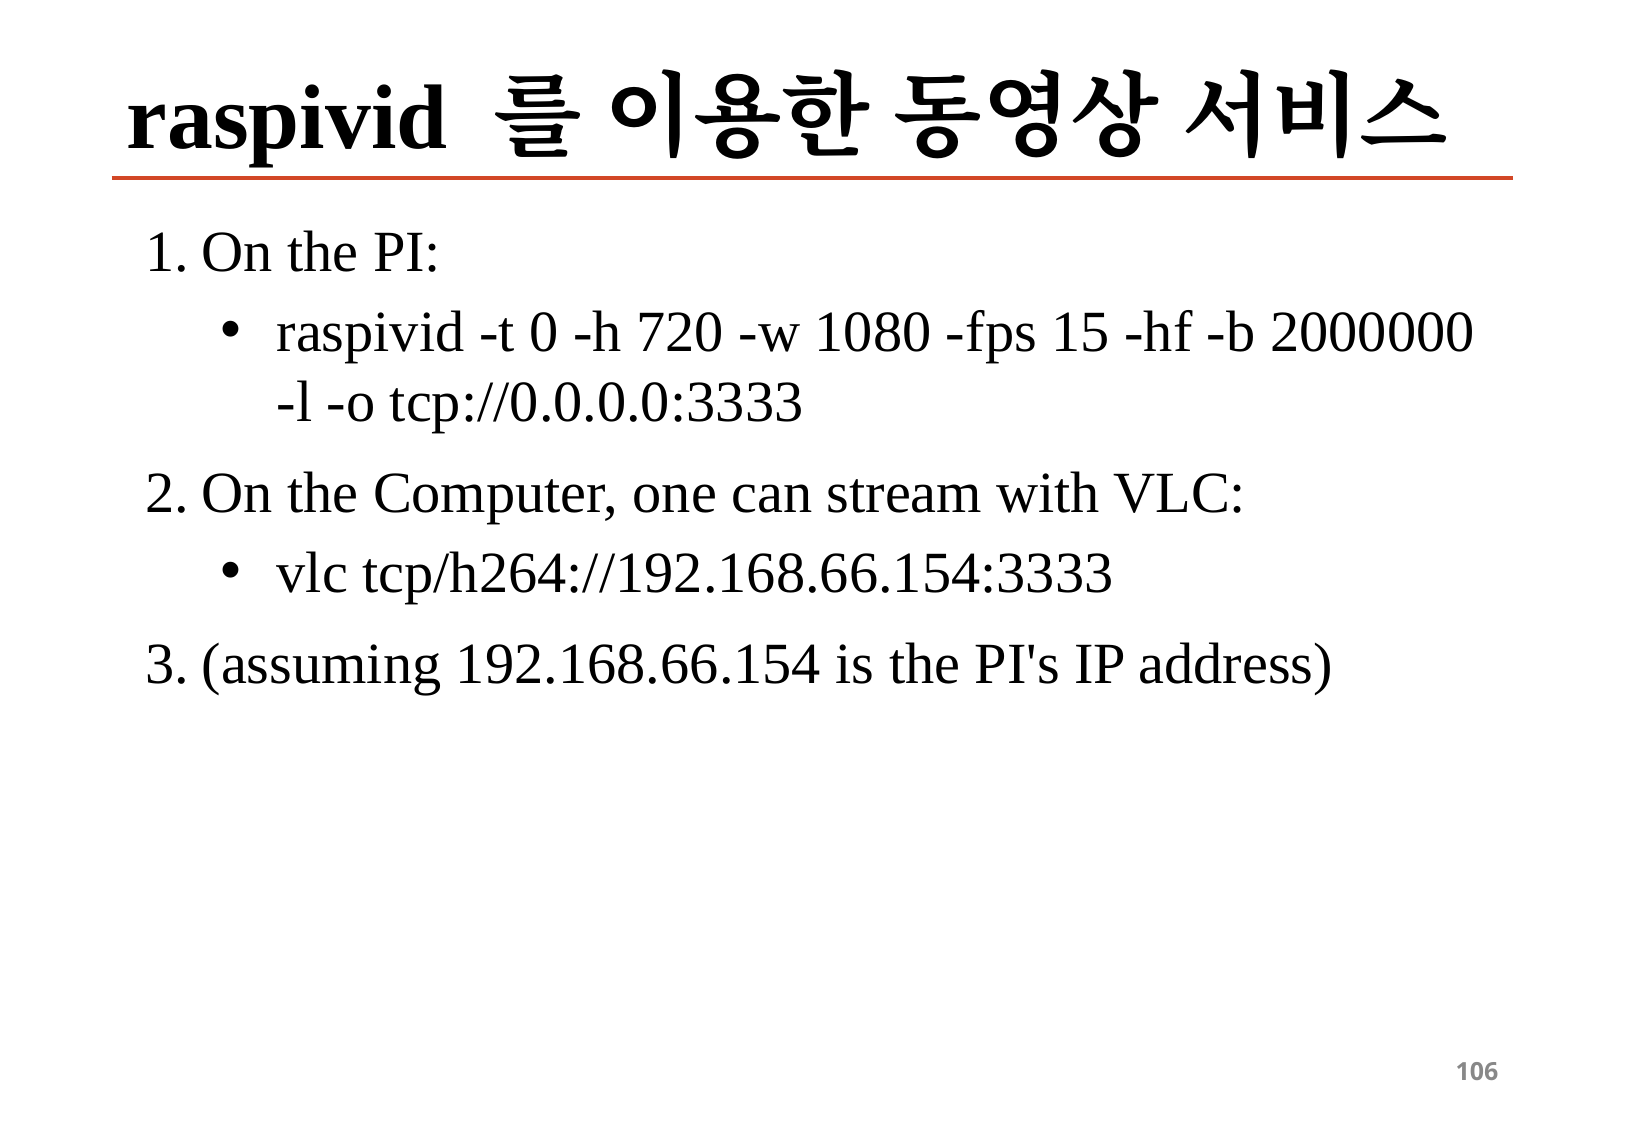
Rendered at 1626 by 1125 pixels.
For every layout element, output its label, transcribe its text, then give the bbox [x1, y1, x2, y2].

list On the PI: raspivid -t 0 -h 720 -w 1080 -fps 15 -hf -b 2000000 -l -o tcp://0.0.0.0:3333 On the Computer, one can stream with VLC: vlc tcp/h264://192.168.66.154:3333 (assuming 192.168.66.154 is the PI's IP address) [111, 205, 1514, 1014]
title raspivid 를 이용한 동영상 서비스 [111, 59, 1514, 179]
slide_number 106 [1433, 1042, 1514, 1103]
